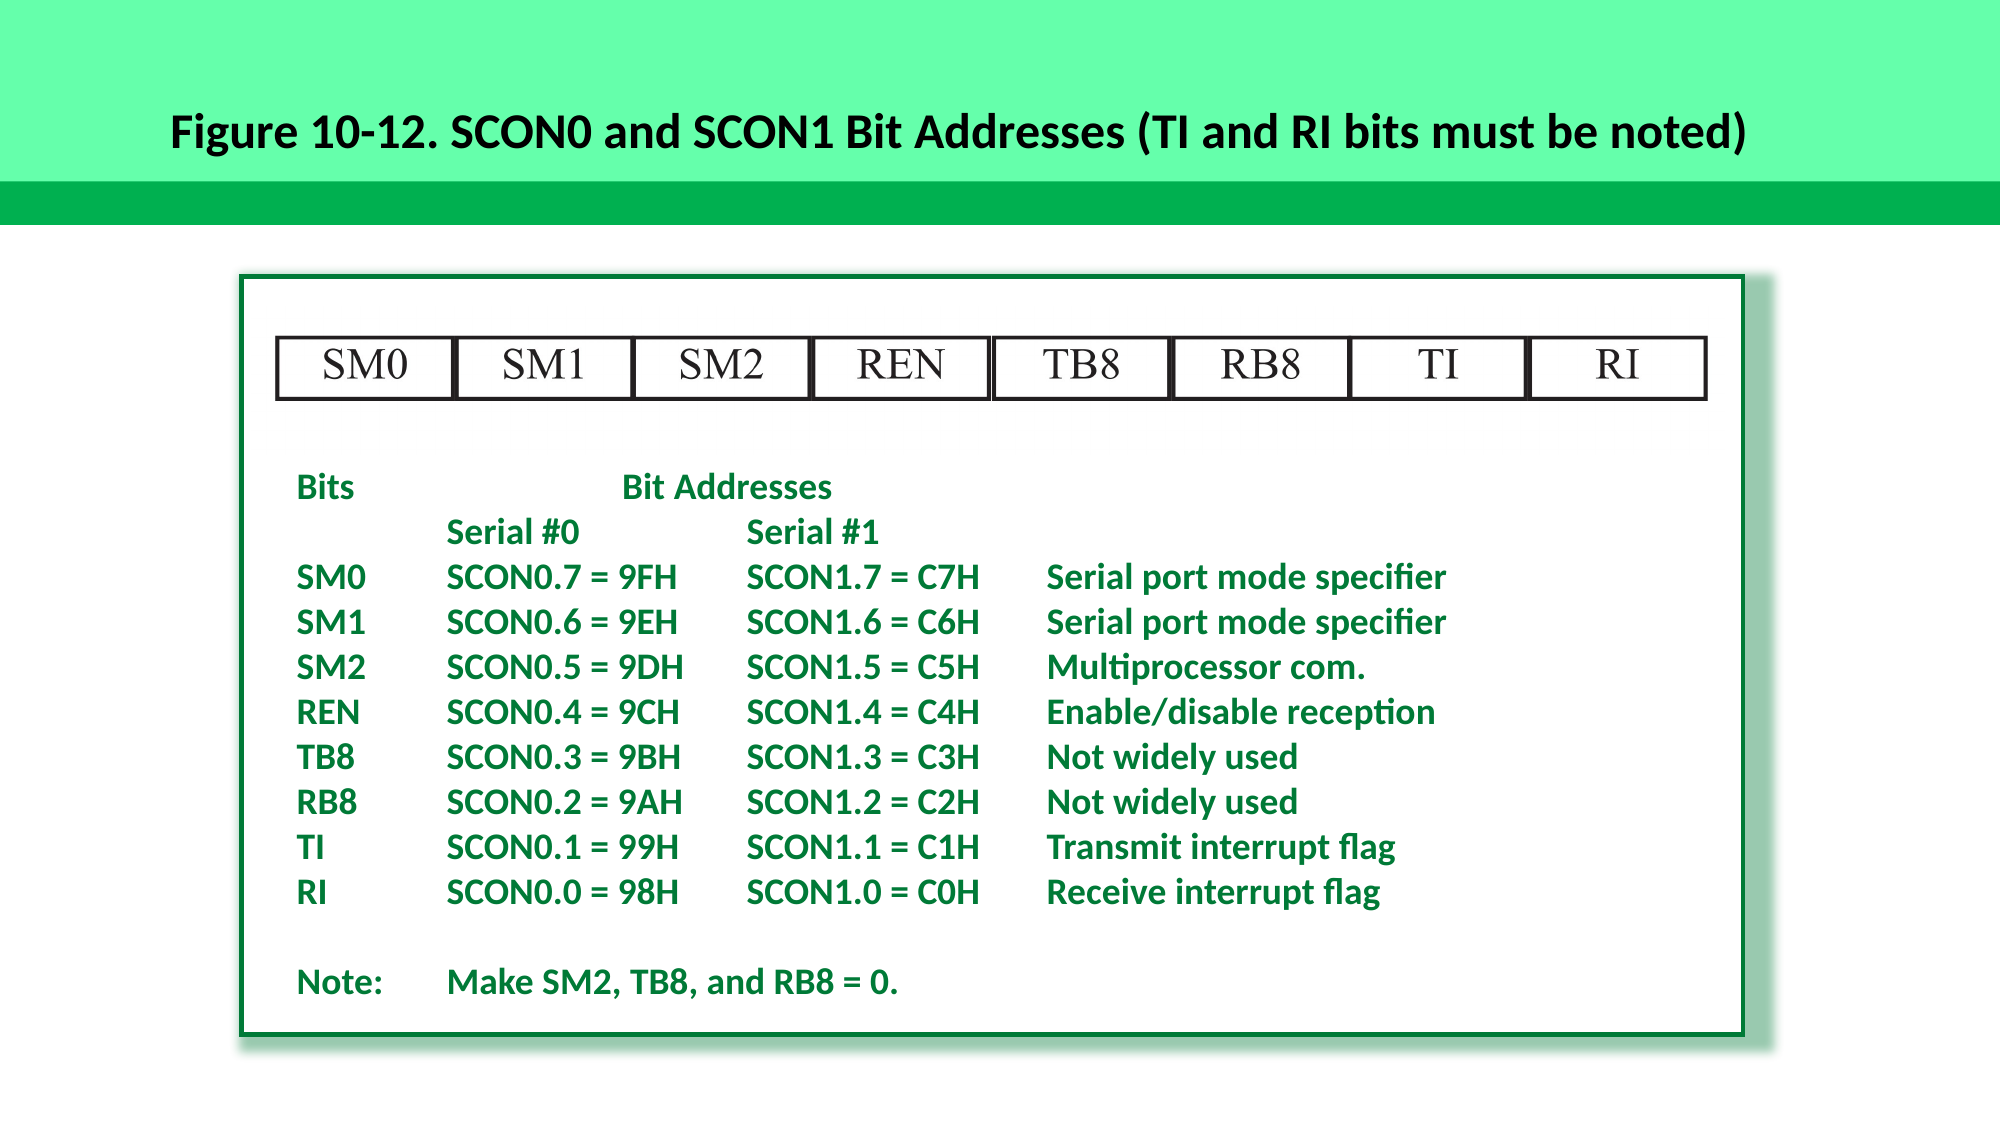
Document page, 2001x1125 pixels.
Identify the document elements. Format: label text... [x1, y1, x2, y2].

text_box [0, 0, 2000, 182]
text_box [240, 276, 1744, 1035]
text_box [0, 182, 2000, 226]
text_box Figure 10-12. SCON0 and SCON1 Bit Addresses (TI and RI bits must be noted) [155, 90, 1845, 166]
picture [251, 306, 1725, 455]
text_box Bits Bit Addresses Serial #0 Serial #1 SM0 SCON0.7 = 9FH SCON1.7 = C7H Serial port mode specifier SM1 SCON0.6 = 9EH SCON1.6 = C6H Serial port mode specifier SM2 SCON0.5 = 9DH SCON1.5 = C5H Multiprocessor com. REN SCON0.4 = 9CH SCON1.4 = C4H Enable/disable reception TB8 SCON0.3 = 9BH SCON1.3 = C3H Not widely used RB8 SCON0.2 = 9AH SCON1.2 = C2H Not widely used TI SCON0.1 = 99H SCON1.1 = C1H Transmit interrupt flag RI SCON0.0 = 98H SCON1.0 = C0H Receive interrupt flag Note: Make SM2, TB8, and RB8 = 0. [281, 455, 1702, 1010]
